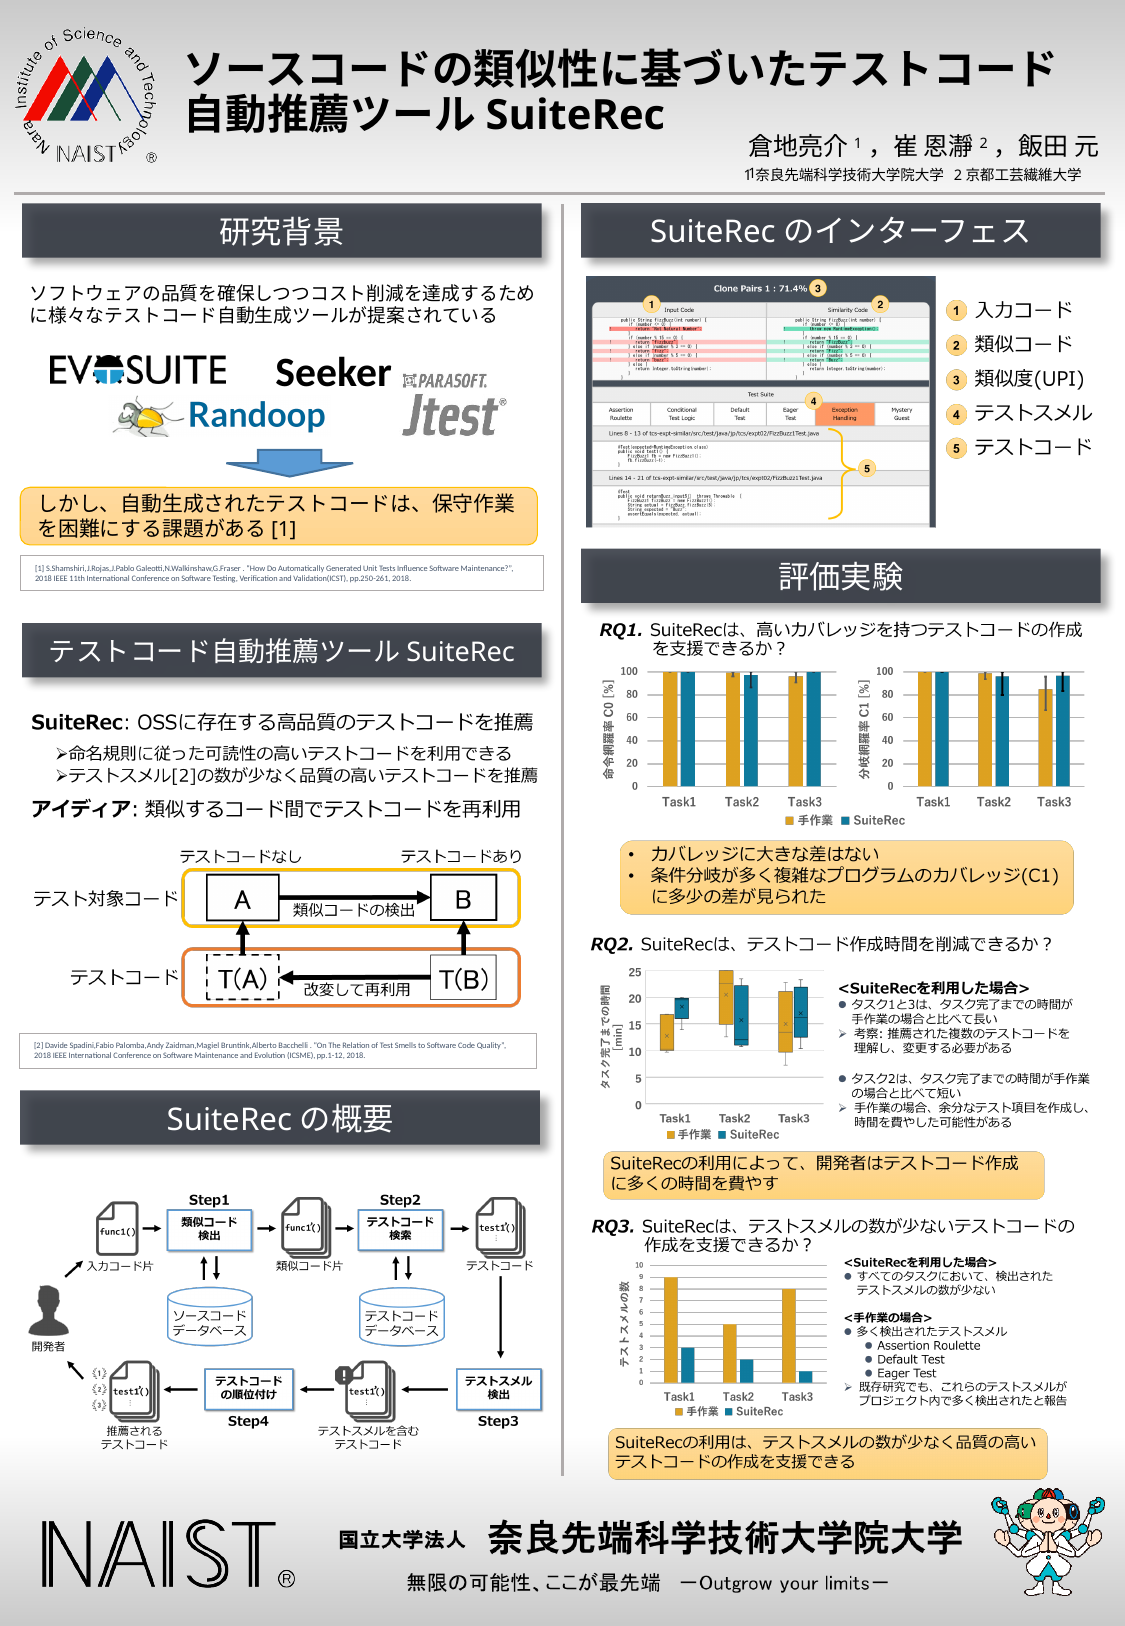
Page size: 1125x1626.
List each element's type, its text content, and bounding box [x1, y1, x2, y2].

picture [399, 372, 507, 437]
text_box SuiteRecのインターフェス [580, 202, 1102, 259]
text_box 評価実験 [580, 548, 1102, 604]
text_box Seeker [260, 337, 414, 403]
text_box [0, 0, 1125, 234]
text_box 1奈良先端科学技術大学院大学 2京都工芸繊維大学 [728, 158, 1109, 191]
picture [13, 1189, 545, 1459]
text_box しかし、自動生成されたテストコードは、保守作業を困難にする課題がある[1] [19, 486, 538, 546]
text_box SuiteRecの概要 [19, 1089, 541, 1146]
text_box ソフトウェアの品質を確保しつつコスト削減を達成するために様々なテストコード自動生成ツールが提案されている [14, 274, 562, 334]
picture [325, 1488, 1105, 1606]
text_box [2] Davide Spadini,Fabio Palomba,Andy Zaidman,Magiel Bruntink,Alberto Bacchelli . “On The Relation of Test Smells to Software Code Quality”, 2018 IEEE International Conference on Software Maintenance and Evolution (ICSME), pp.1-12, 2018. [18, 1032, 538, 1069]
picture [589, 616, 1109, 920]
picture [580, 926, 1103, 1206]
picture [108, 394, 331, 437]
text_box [1] S.Shamshiri,J.Rojas,J.Pablo Galeotti,N.Walkinshaw,G.Fraser . “How Do Automatically Generated Unit Tests Influence Software Maintenance?”, 2018 IEEE 11th International Conference on Software Testing, Verification and Validation(ICST), pp.250-261, 2018. [19, 555, 545, 591]
picture [19, 706, 568, 1010]
picture [581, 1210, 1101, 1483]
text_box テストコード自動推薦ツールSuiteRec [21, 622, 543, 678]
picture [50, 355, 226, 384]
text_box [226, 448, 354, 478]
text_box 研究背景 [21, 202, 543, 259]
text_box 倉地亮介1，崔 恩瀞2，飯田 元1 [733, 123, 1116, 199]
picture [586, 276, 1104, 528]
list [13, 25, 158, 164]
title ソースコードの類似性に基づいたテストコード自動推薦ツールSuiteRec [168, 24, 1096, 164]
picture [42, 1518, 295, 1588]
text_box [0, 1437, 1125, 1625]
